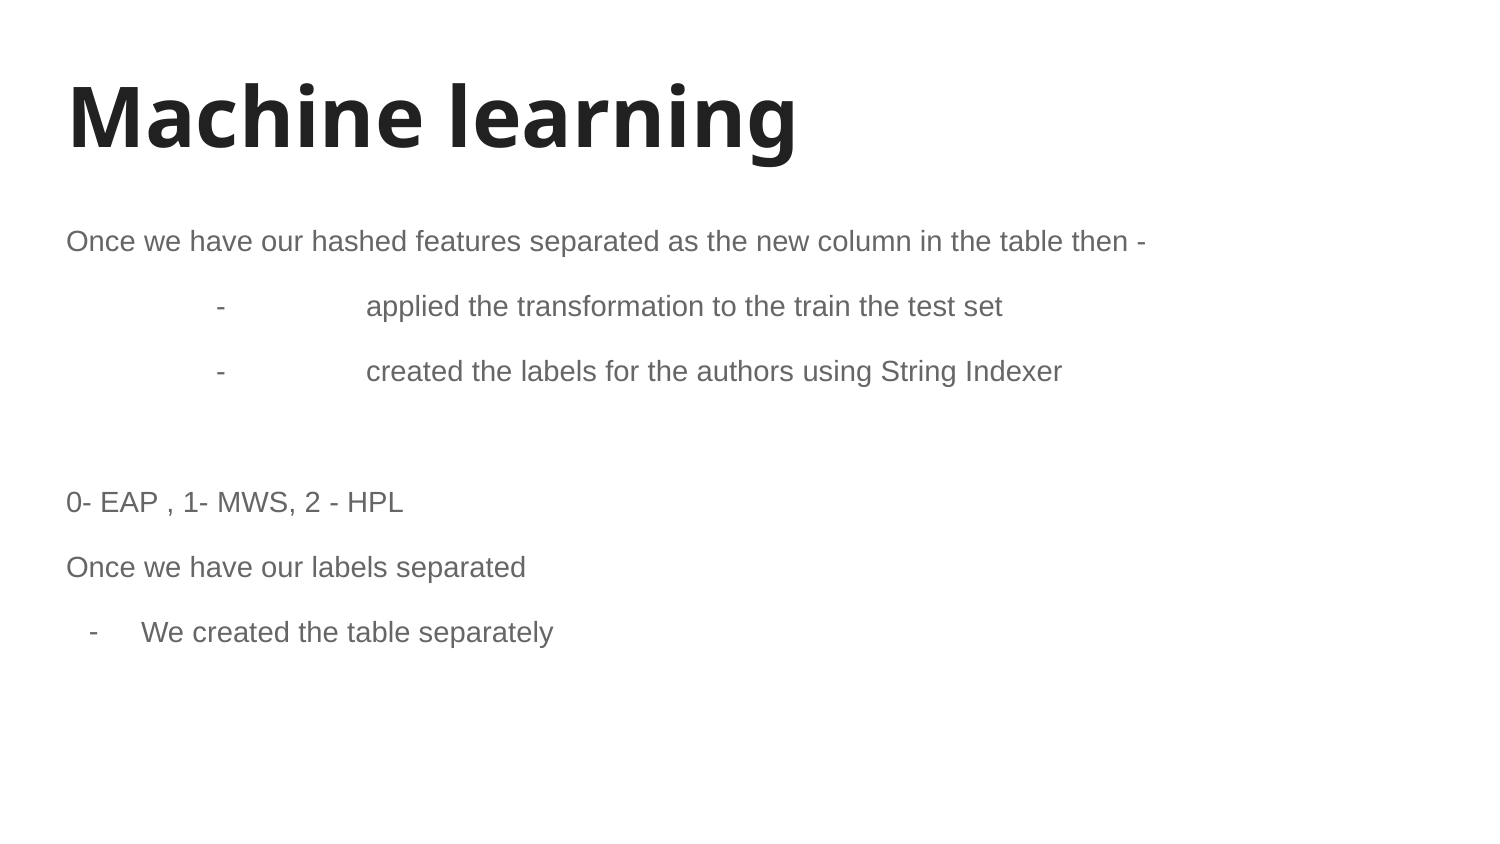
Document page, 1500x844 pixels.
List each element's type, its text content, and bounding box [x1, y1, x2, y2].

list Once we have our hashed features separated as the new column in the table then - - applied the transformation to the train the test set - created the labels for the authors using String Indexer 0- EAP , 1- MWS, 2 - HPL Once we have our labels separated We created the table separately [51, 201, 1449, 750]
title Machine learning [51, 48, 1449, 180]
